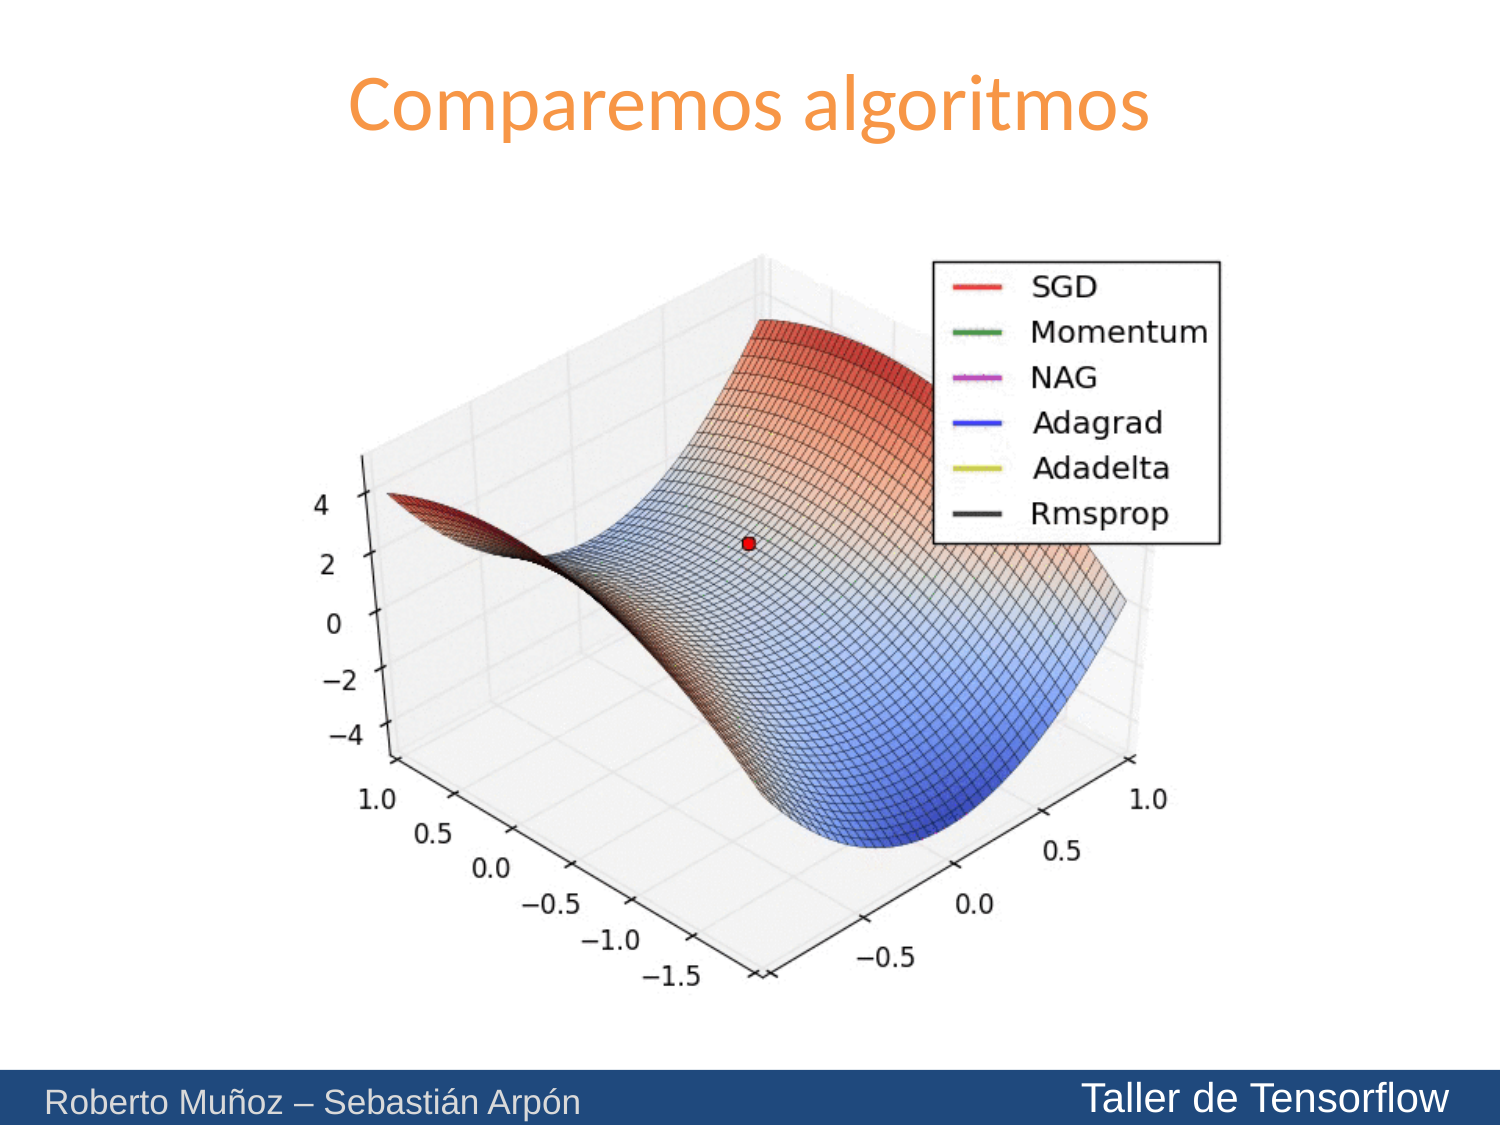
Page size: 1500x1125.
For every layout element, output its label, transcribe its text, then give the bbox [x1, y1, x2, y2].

picture [265, 246, 1235, 998]
title Comparemos algoritmos [211, 42, 1289, 156]
